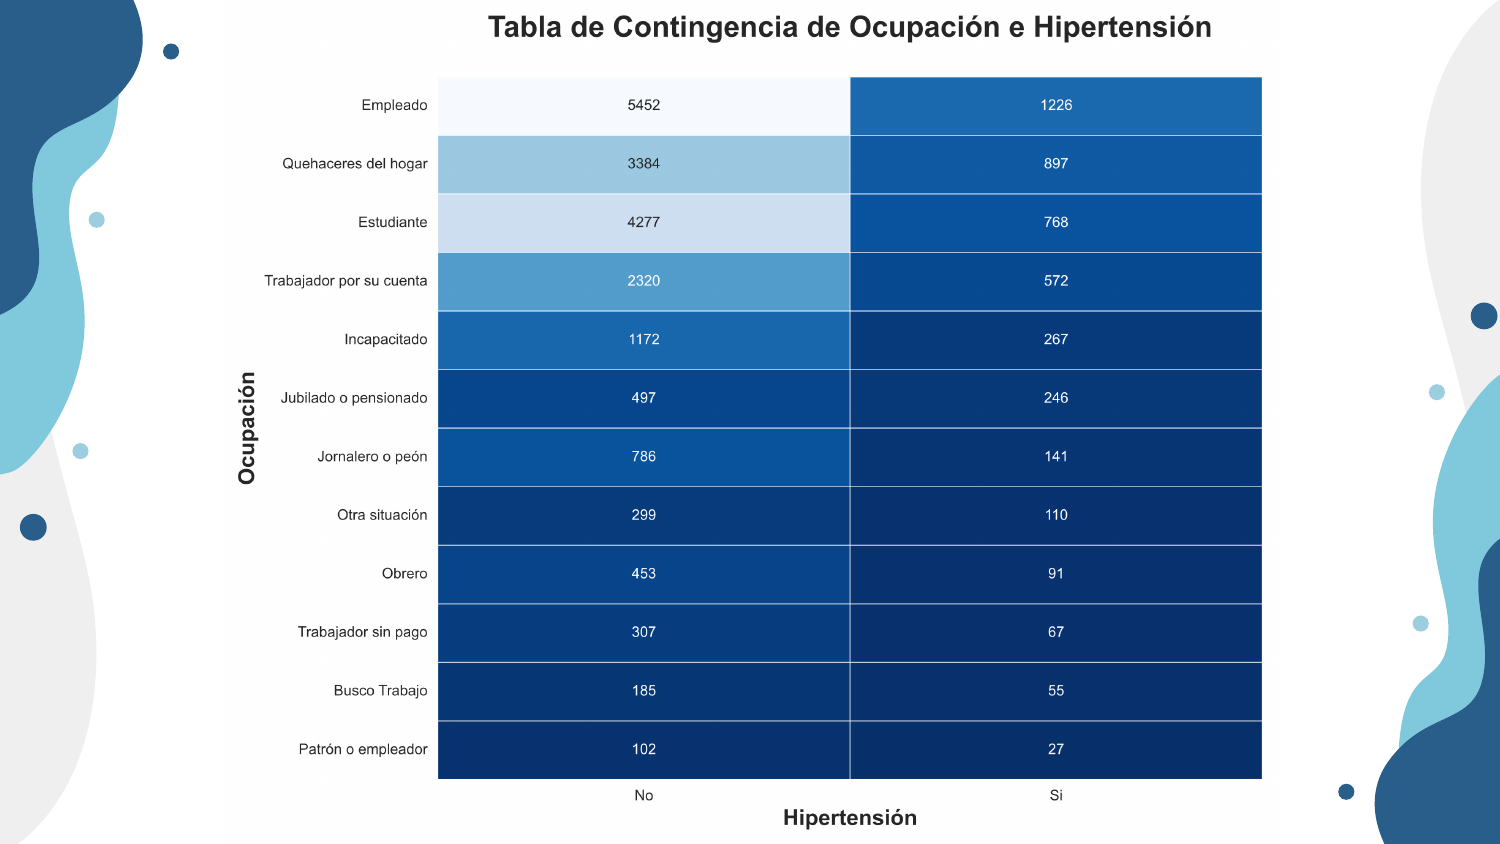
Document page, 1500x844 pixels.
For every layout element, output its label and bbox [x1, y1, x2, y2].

picture [222, 0, 1278, 844]
